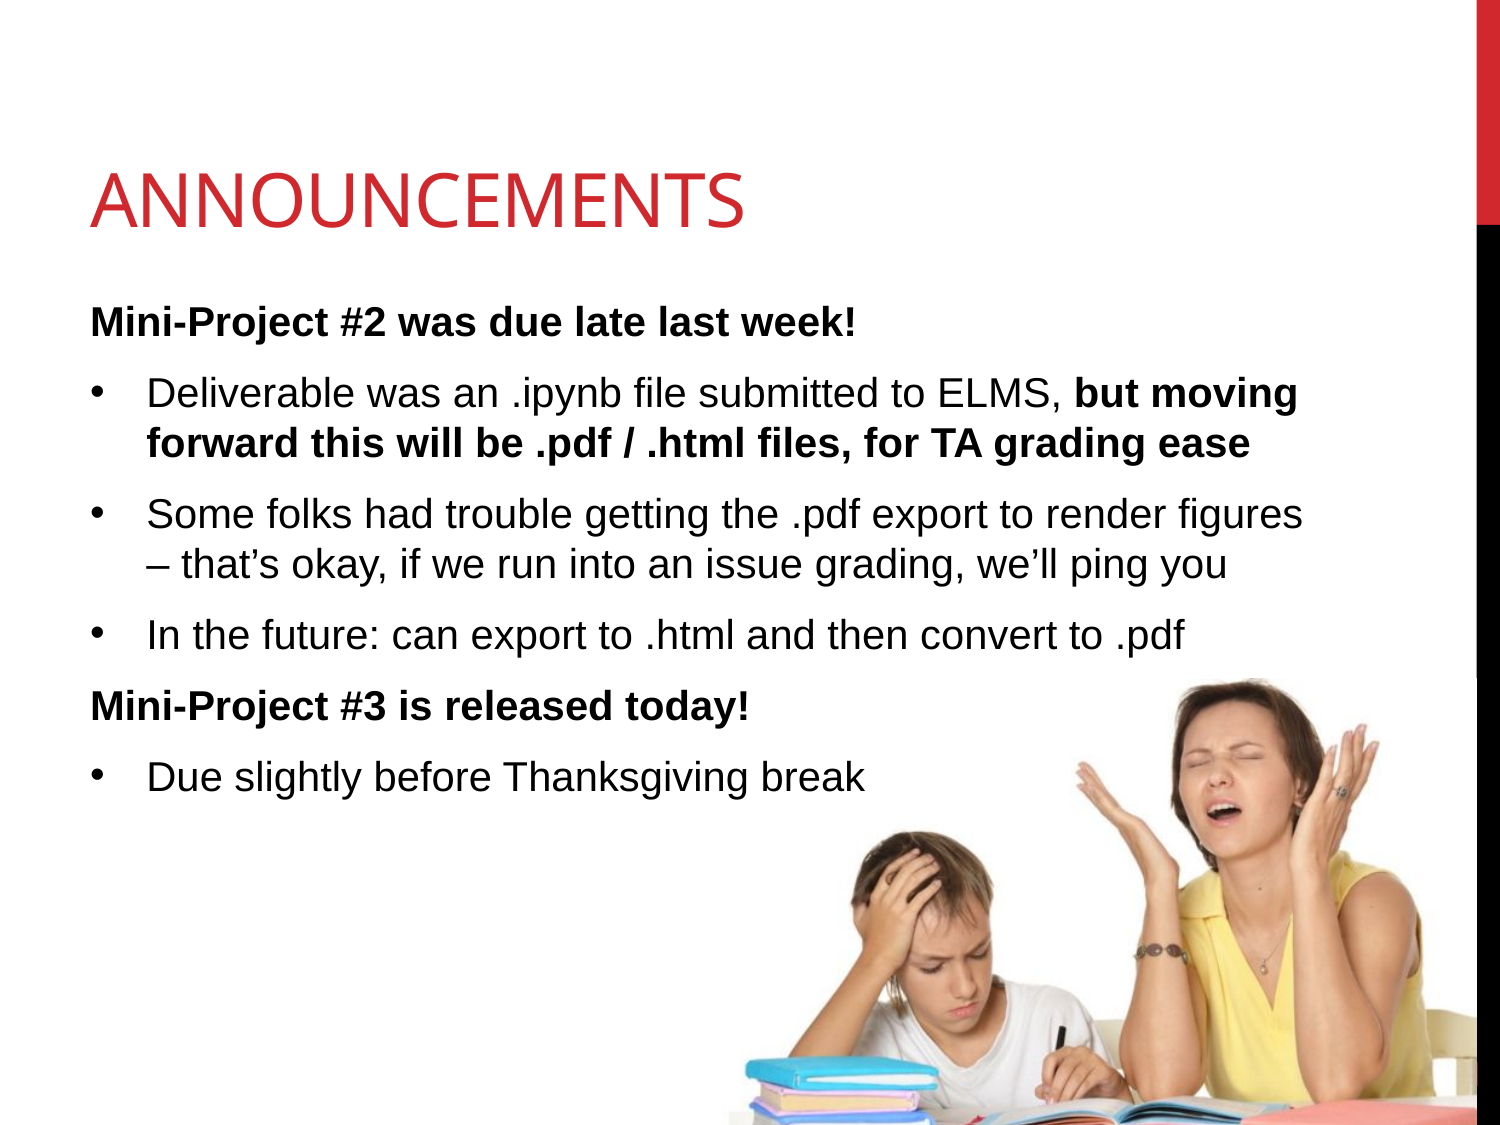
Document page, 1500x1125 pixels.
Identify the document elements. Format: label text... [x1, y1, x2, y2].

title Announcements [75, 25, 1025, 250]
list Mini-Project #2 was due late last week! Deliverable was an .ipynb file submitted to ELMS, but moving forward this will be .pdf / .html files, for TA grading ease Some folks had trouble getting the .pdf export to render figures – that’s okay, if we run into an issue grading, we’ll ping you In the future: can export to .html and then convert to .pdf Mini-Project #3 is released today! Due slightly before Thanksgiving break [75, 287, 1325, 1005]
picture [678, 678, 1478, 1125]
